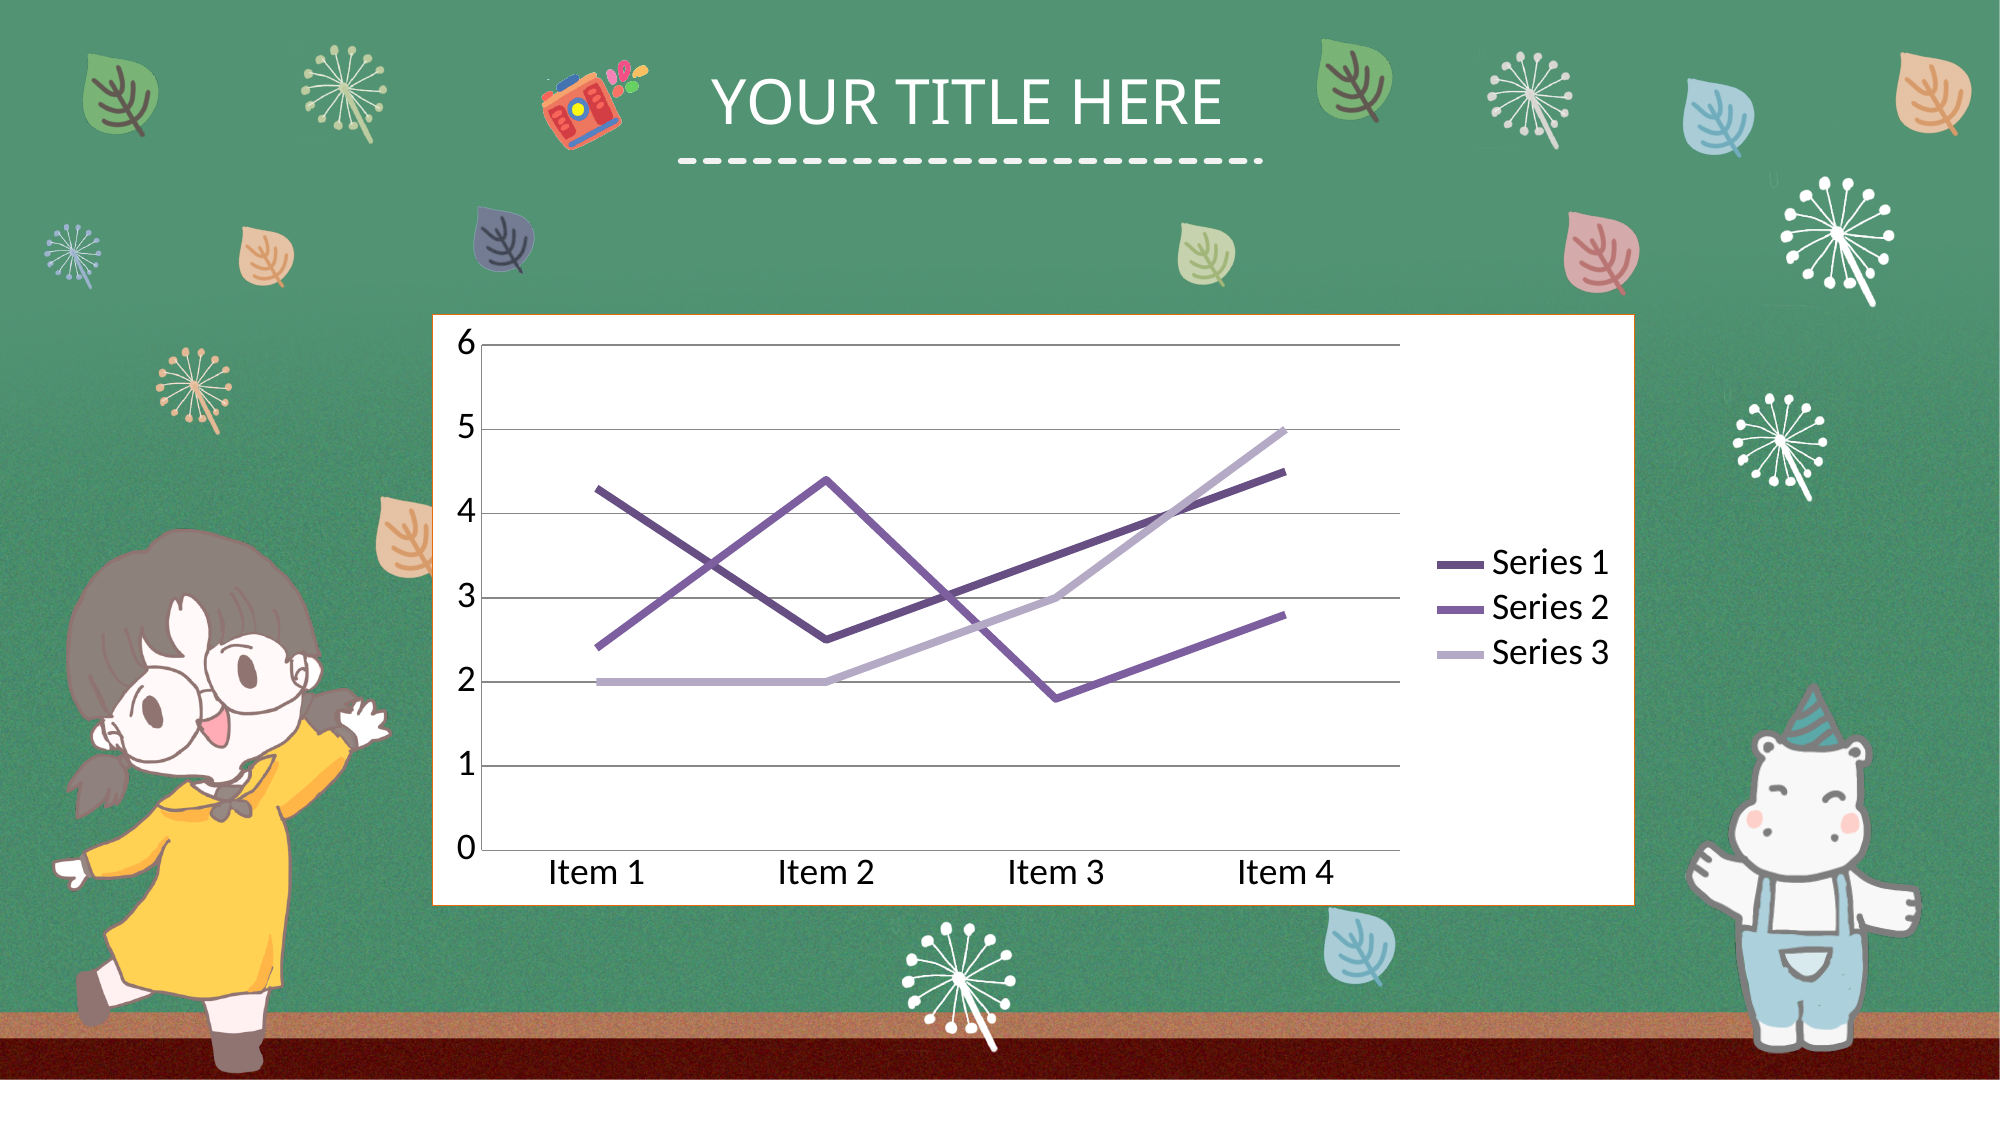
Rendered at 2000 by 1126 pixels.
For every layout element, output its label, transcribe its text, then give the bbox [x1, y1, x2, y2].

chart [432, 314, 1635, 906]
picture [0, 0, 2000, 1126]
text_box YOUR TITLE HERE [697, 54, 1241, 145]
